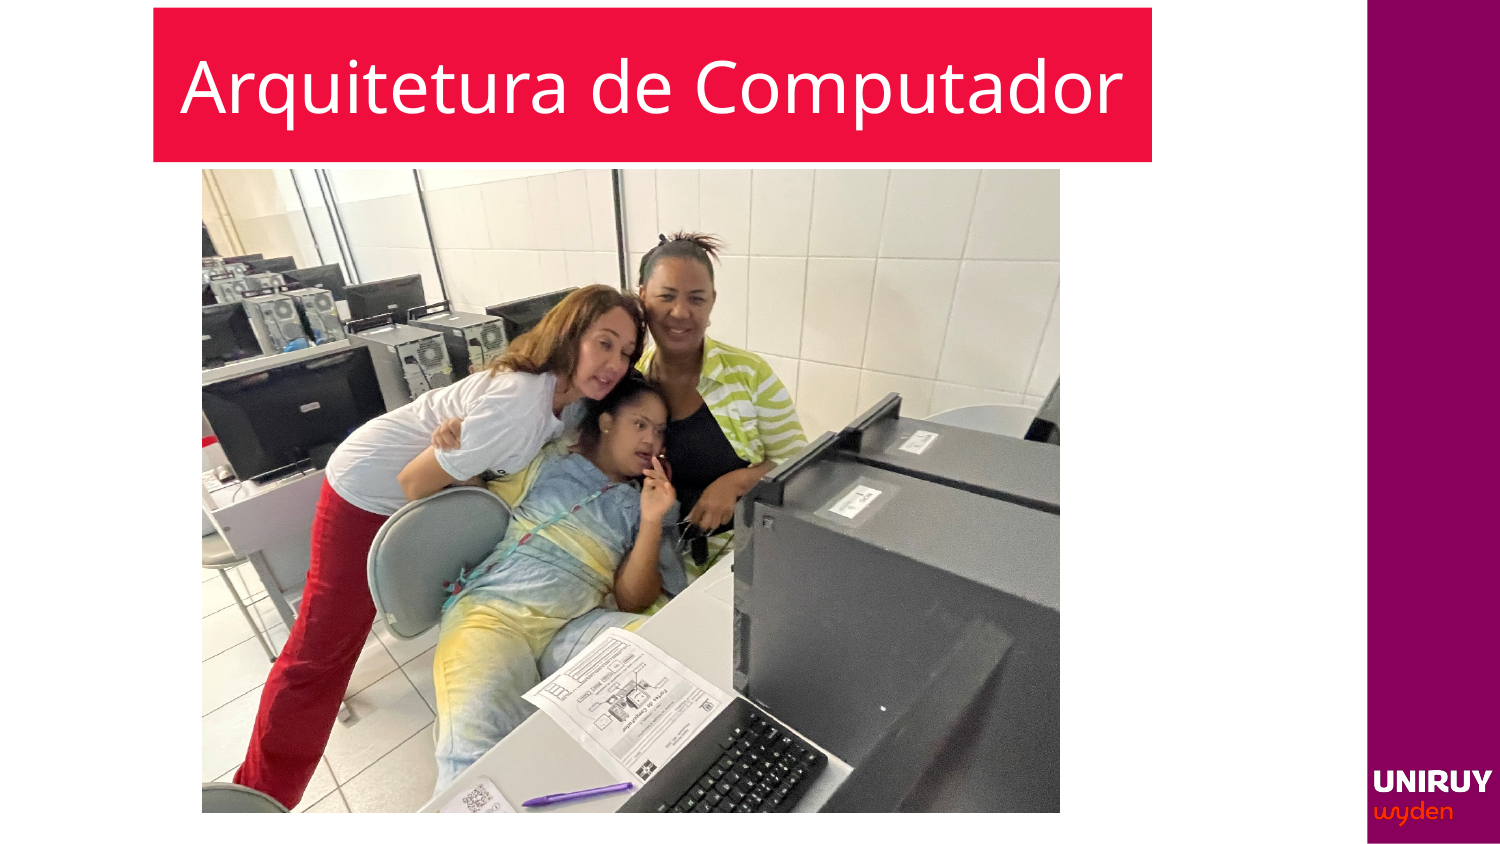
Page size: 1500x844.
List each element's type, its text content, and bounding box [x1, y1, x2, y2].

picture [202, 169, 1060, 813]
picture [1374, 770, 1493, 827]
title Arquitetura de Computador [152, 7, 1153, 163]
